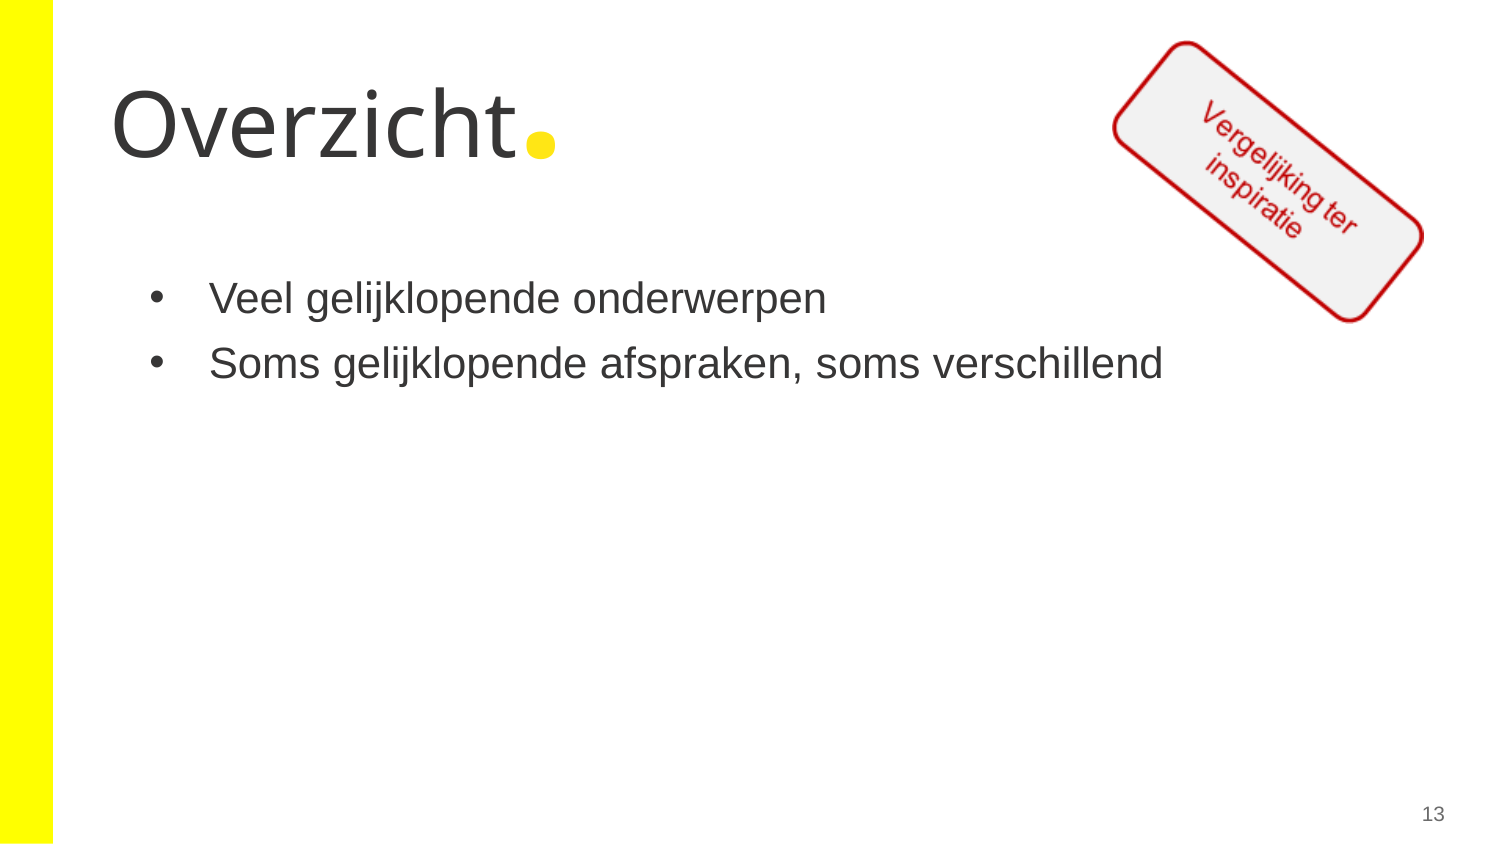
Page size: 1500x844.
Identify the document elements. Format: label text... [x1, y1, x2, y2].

slide_number 13 [1339, 796, 1452, 829]
list Veel gelijklopende onderwerpen Soms gelijklopende afspraken, soms verschillend [120, 263, 1339, 464]
text_box Overzicht. [94, 0, 1312, 109]
picture [1112, 40, 1424, 324]
